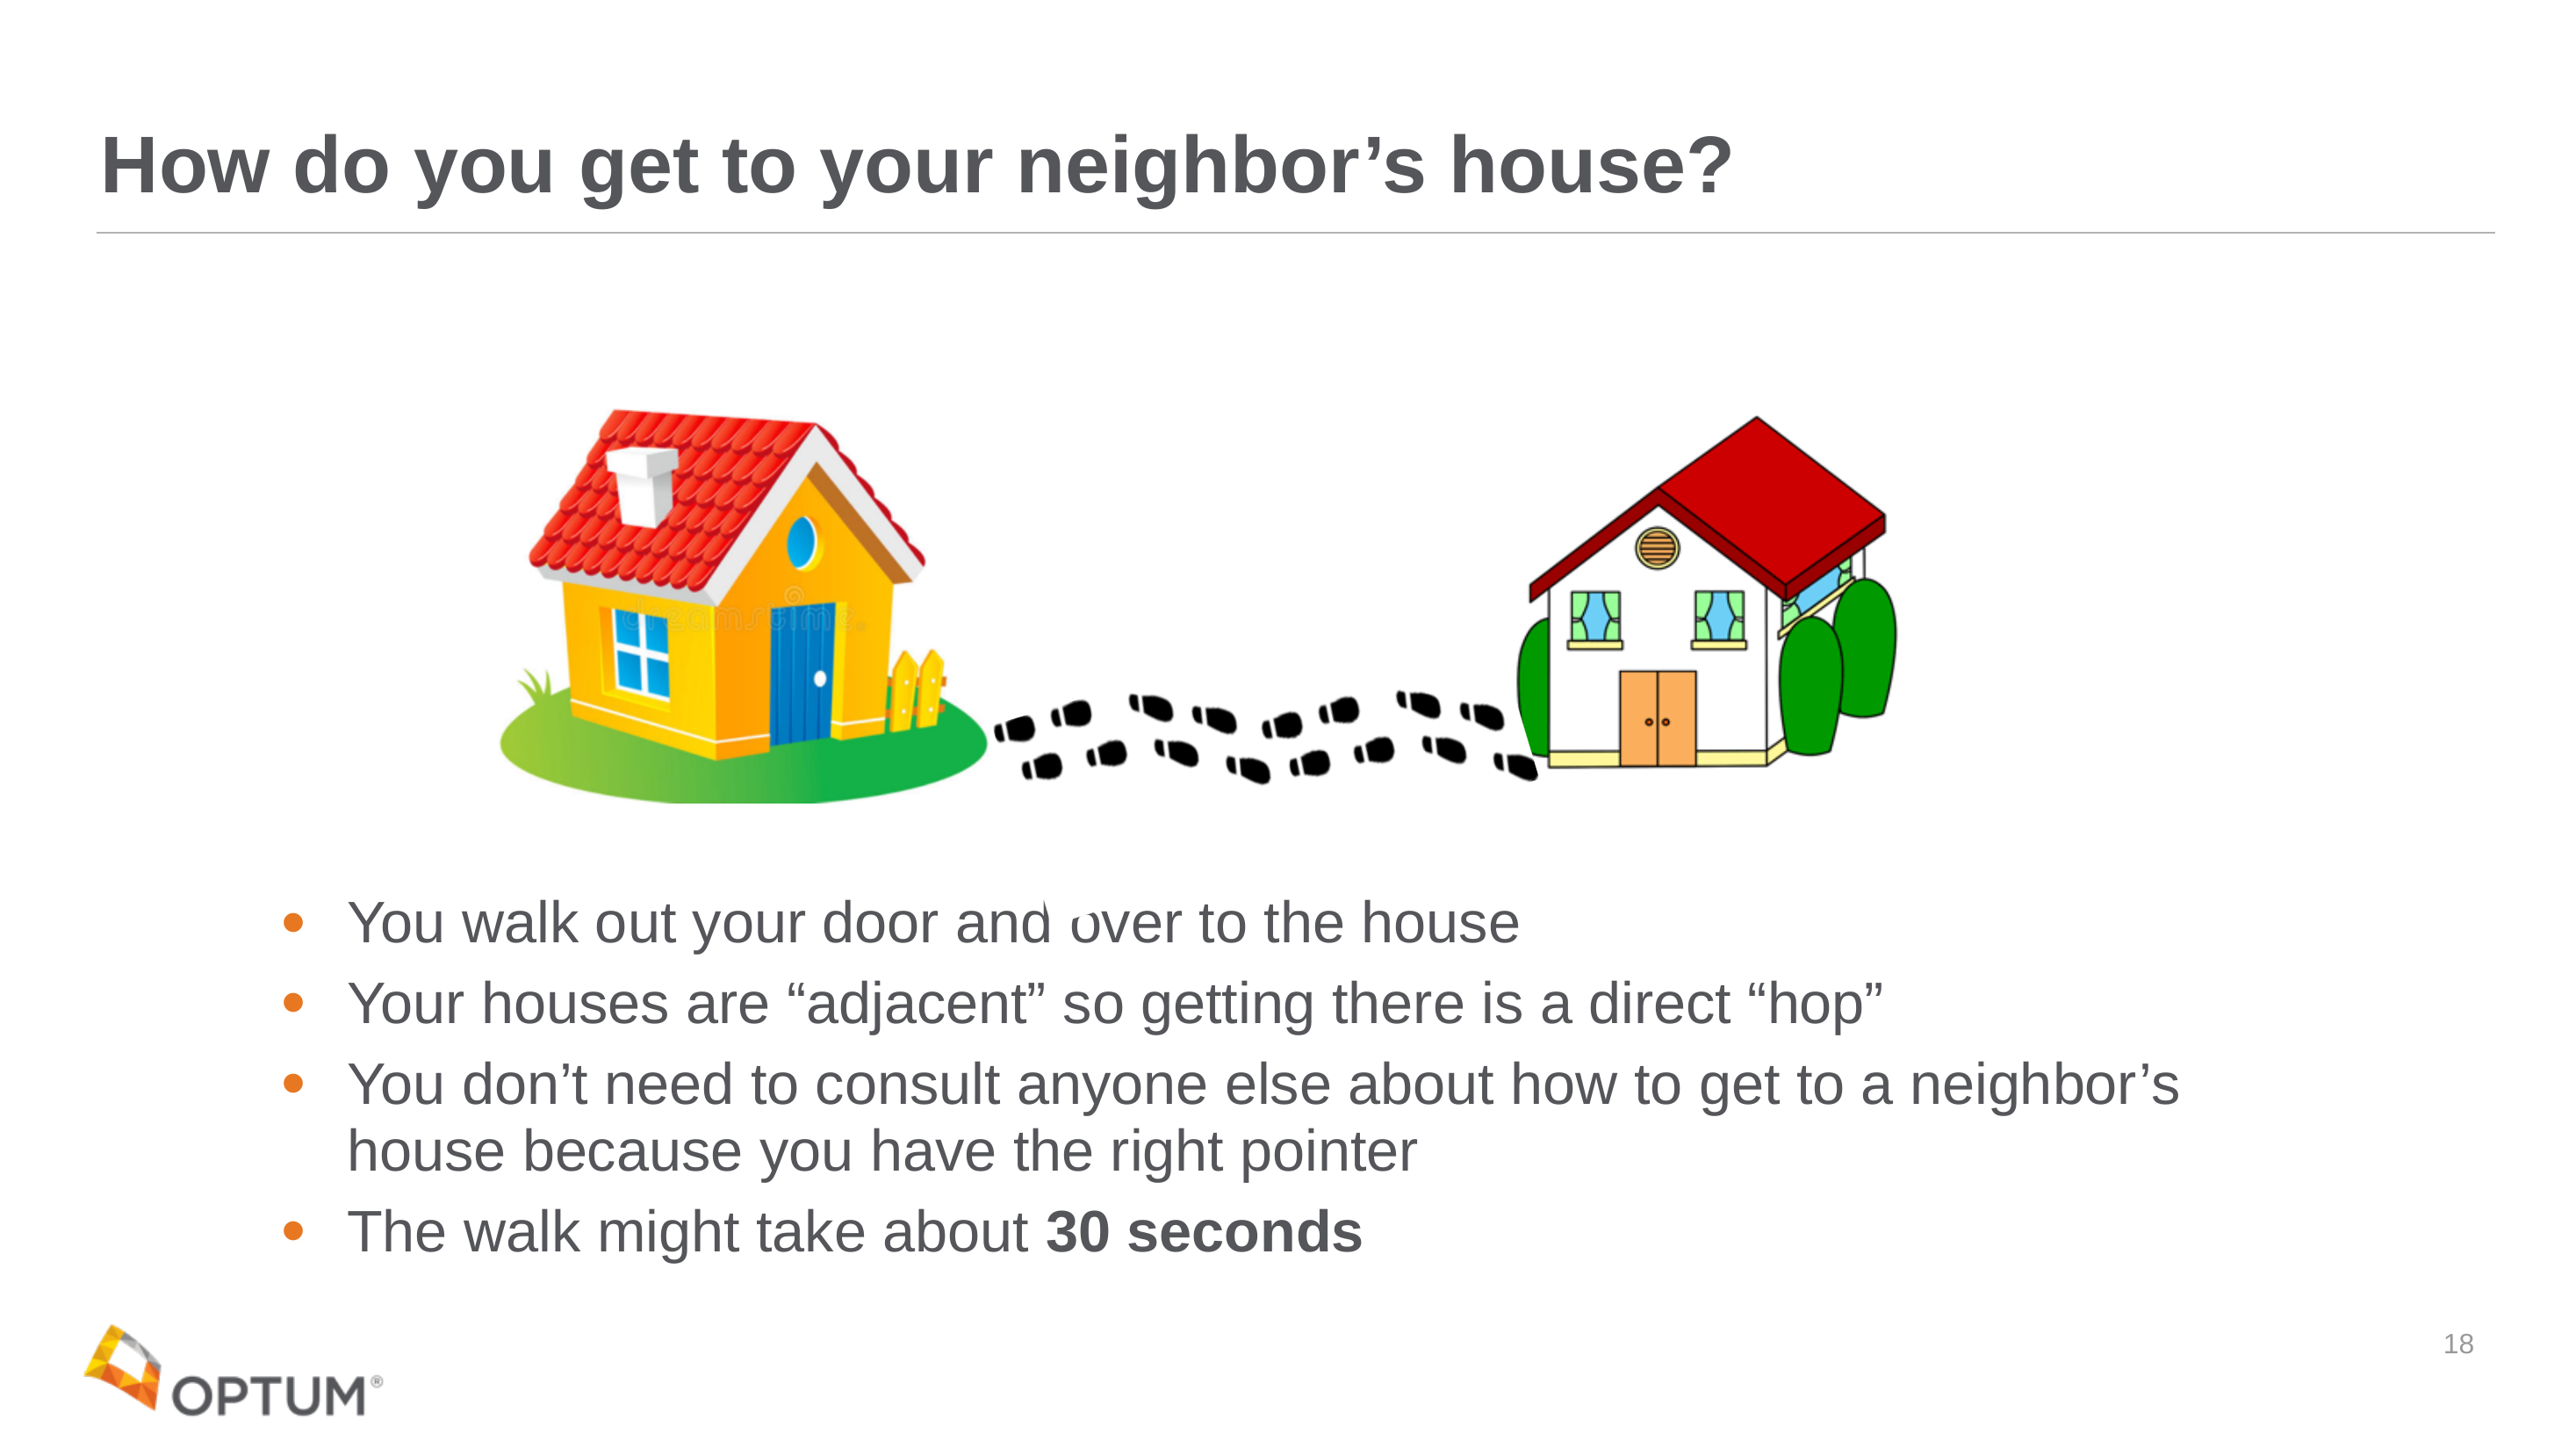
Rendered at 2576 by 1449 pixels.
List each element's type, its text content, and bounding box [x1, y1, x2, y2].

picture [497, 402, 1908, 924]
title How do you get to your neighbor’s house? [87, 110, 2488, 227]
slide_number 18 [2333, 1287, 2488, 1398]
list You walk out your door and over to the house Your houses are “adjacent” so getting there is a direct “hop” You don’t need to consult anyone else about how to get to a neighbor’s house because you have the right pointer The walk might take about 30 seconds [268, 876, 2249, 1287]
picture [83, 1323, 385, 1417]
